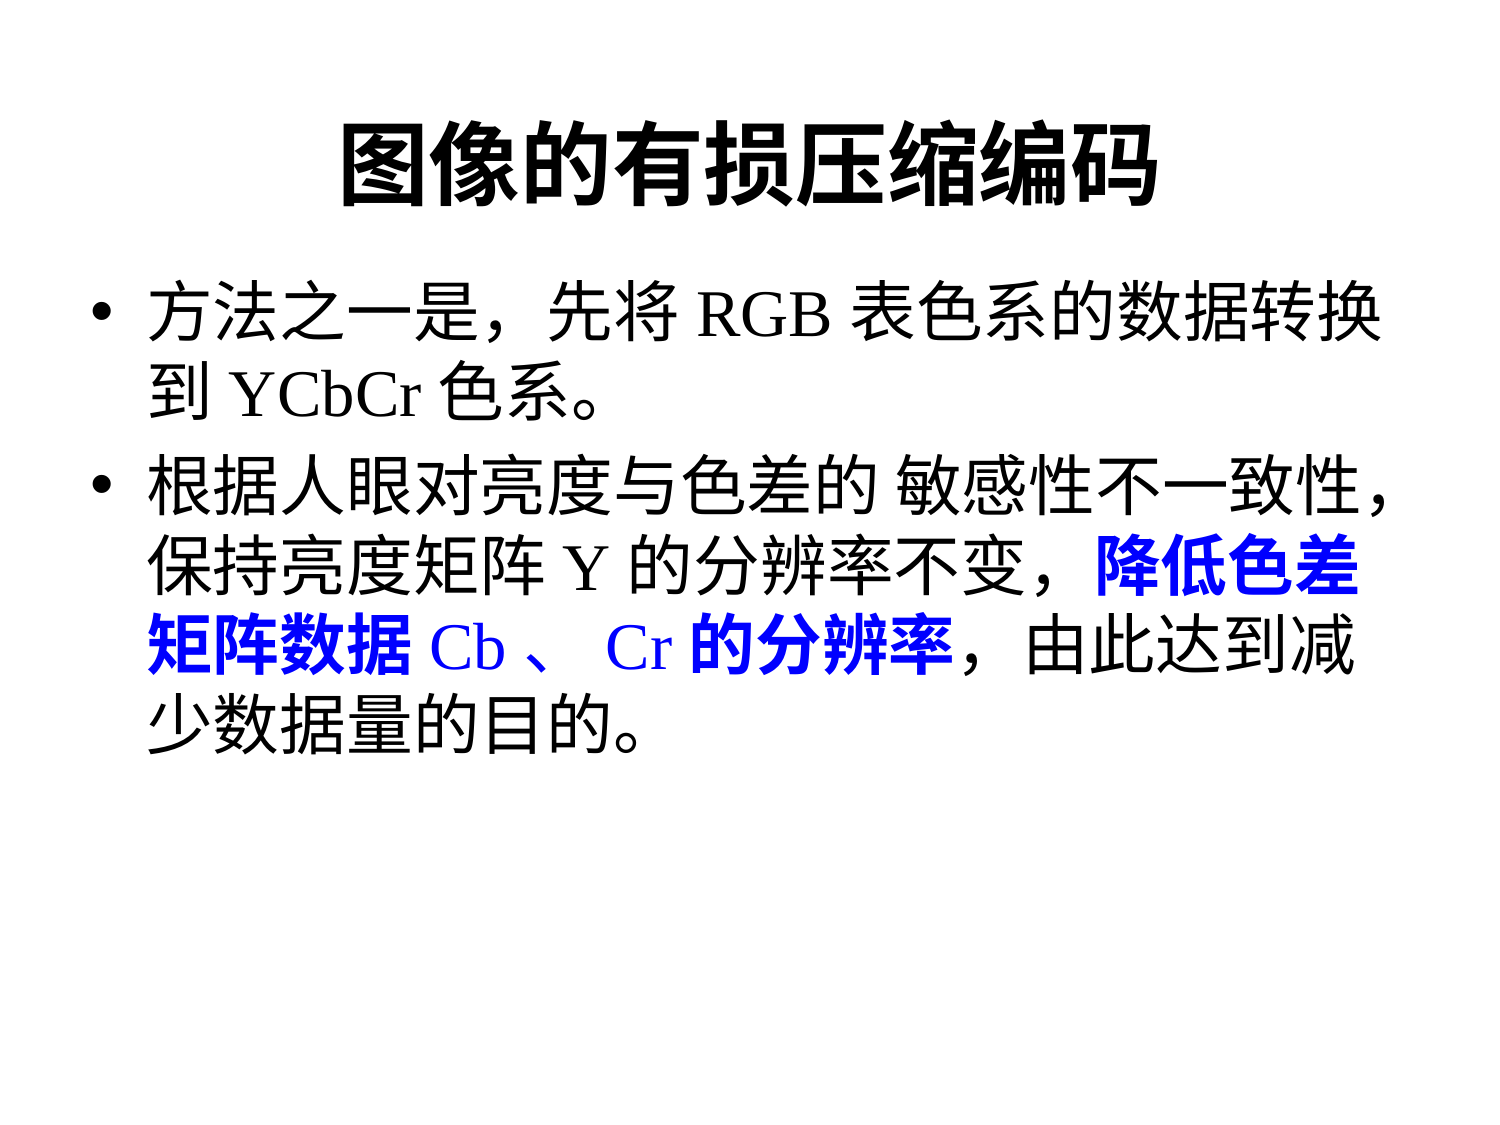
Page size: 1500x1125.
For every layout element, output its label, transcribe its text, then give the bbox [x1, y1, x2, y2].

list 方法之一是，先将RGB表色系的数据转换到YCbCr色系。 根据人眼对亮度与色差的 敏感性不一致性，保持亮度矩阵Y的分辨率不变，降低色差矩阵数据Cb、Cr的分辨率，由此达到减少数据量的目的。 [75, 262, 1425, 1005]
title 图像的有损压缩编码 [75, 67, 1425, 256]
